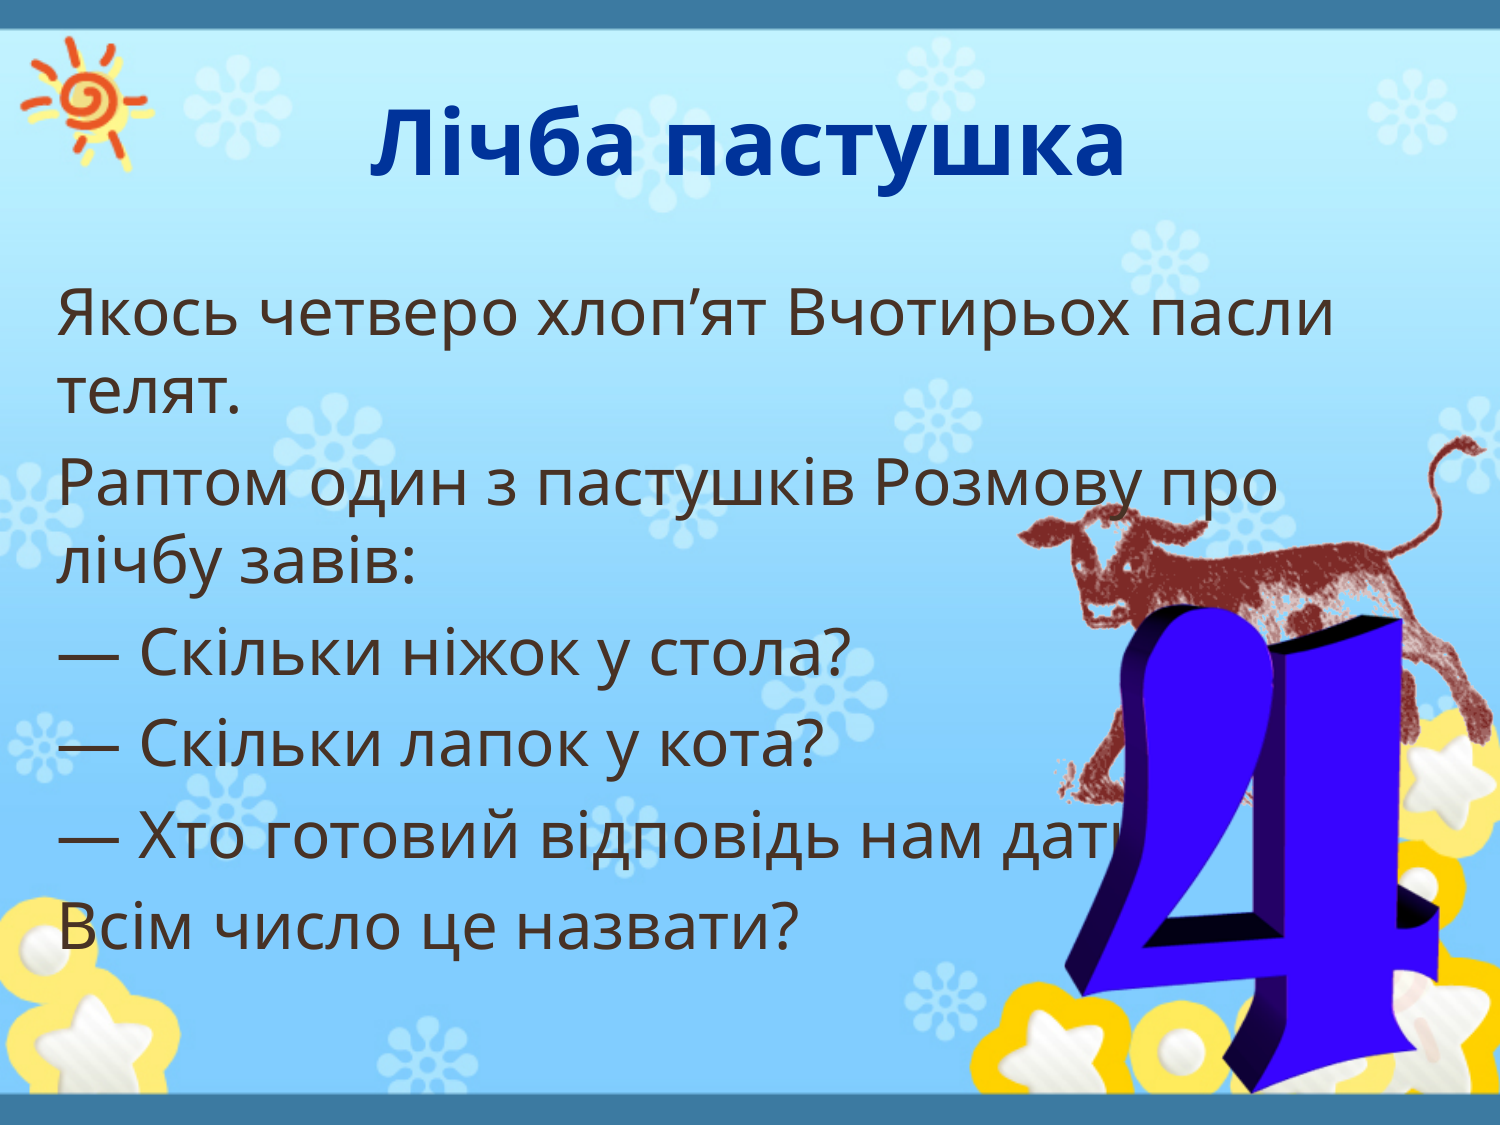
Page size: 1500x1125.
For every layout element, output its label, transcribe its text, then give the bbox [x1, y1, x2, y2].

picture [0, 0, 1500, 1125]
list Якось четверо хлоп’ят Вчотирьох пасли телят. Раптом один з пастушків Розмову про лічбу завів: — Скільки ніжок у стола? — Скільки лапок у кота? — Хто готовий відповідь нам дати, Всім число це назвати? [41, 262, 1471, 976]
title Лічба пастушка [75, 45, 1425, 233]
